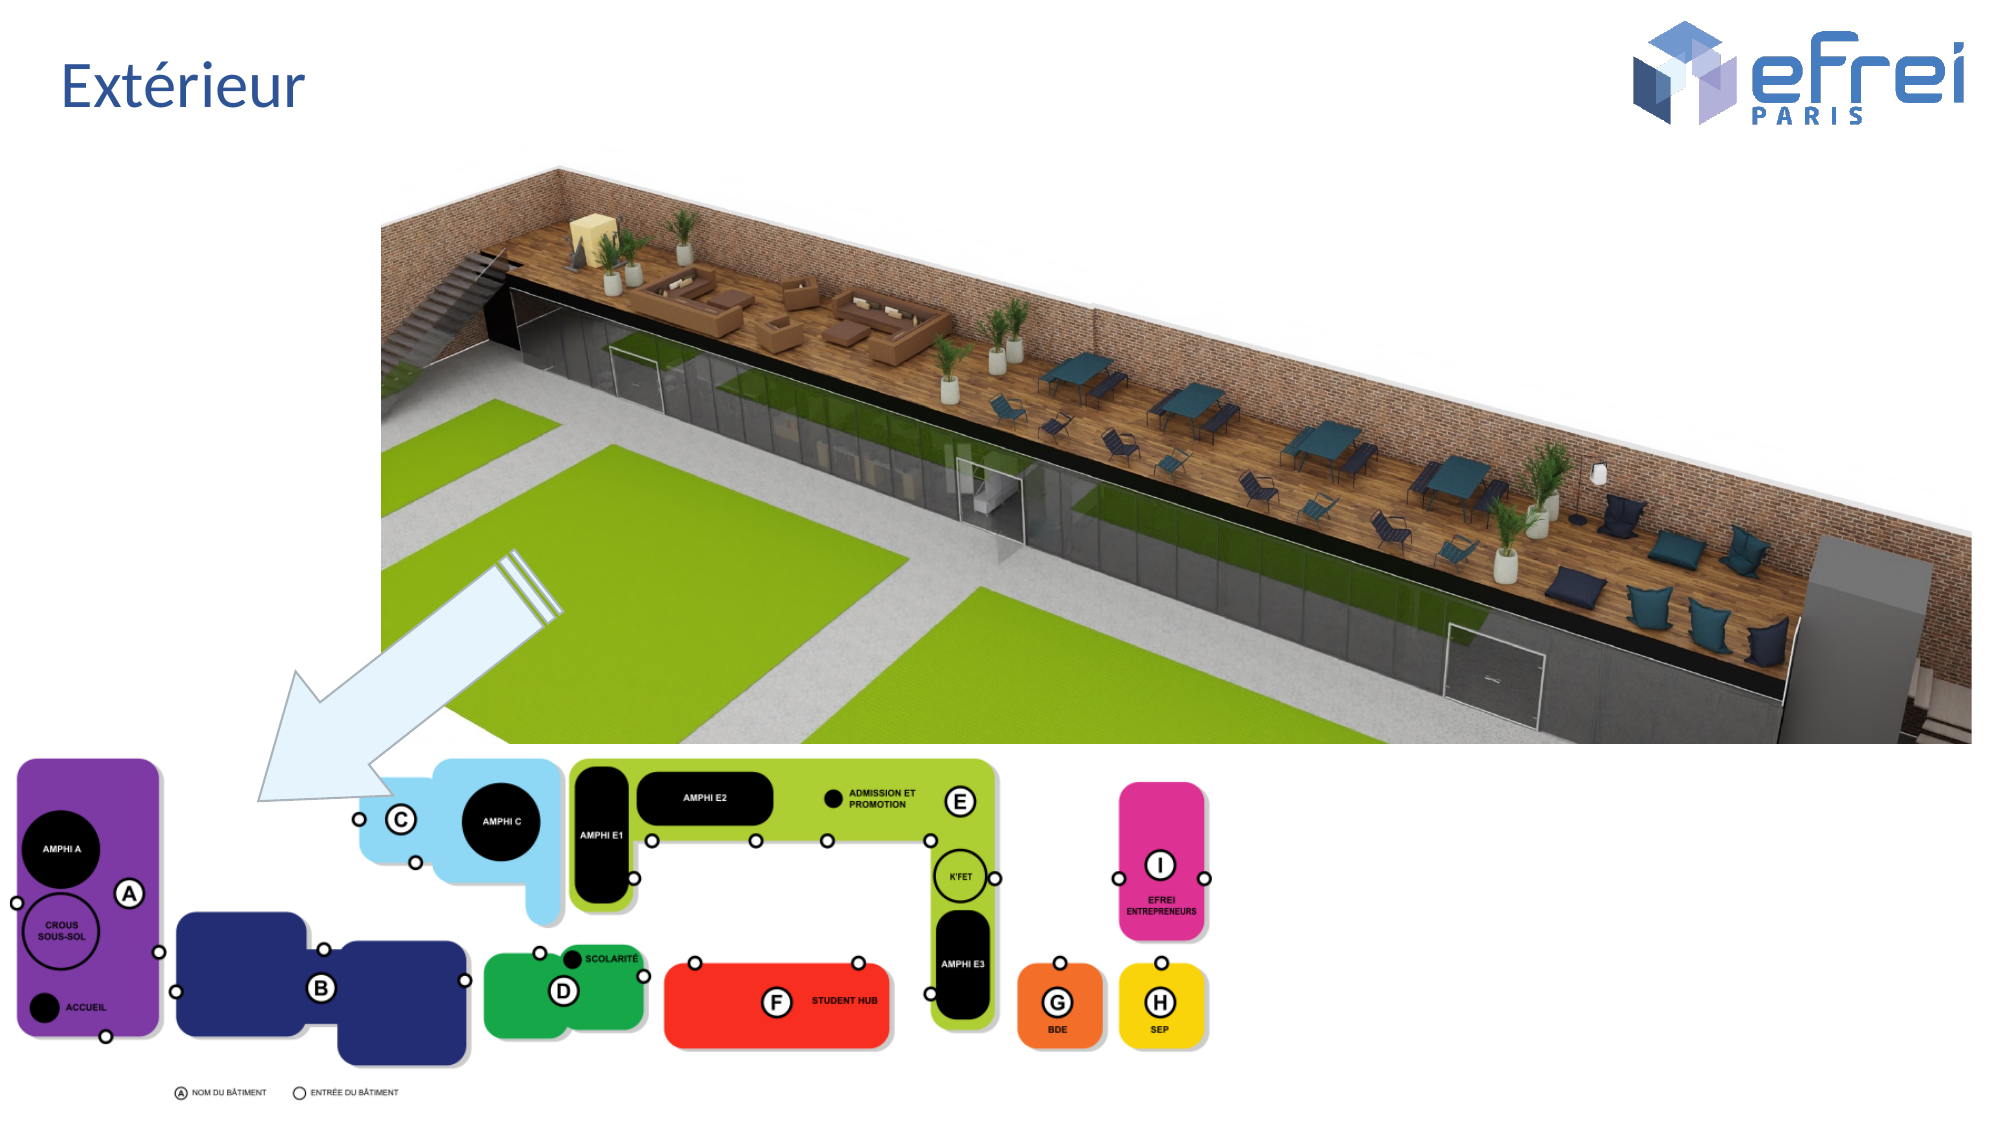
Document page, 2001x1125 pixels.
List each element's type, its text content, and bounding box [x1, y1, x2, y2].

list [9, 747, 1222, 1103]
text_box Extérieur [45, 33, 323, 129]
picture [380, 15, 1972, 744]
text_box [272, 653, 397, 747]
